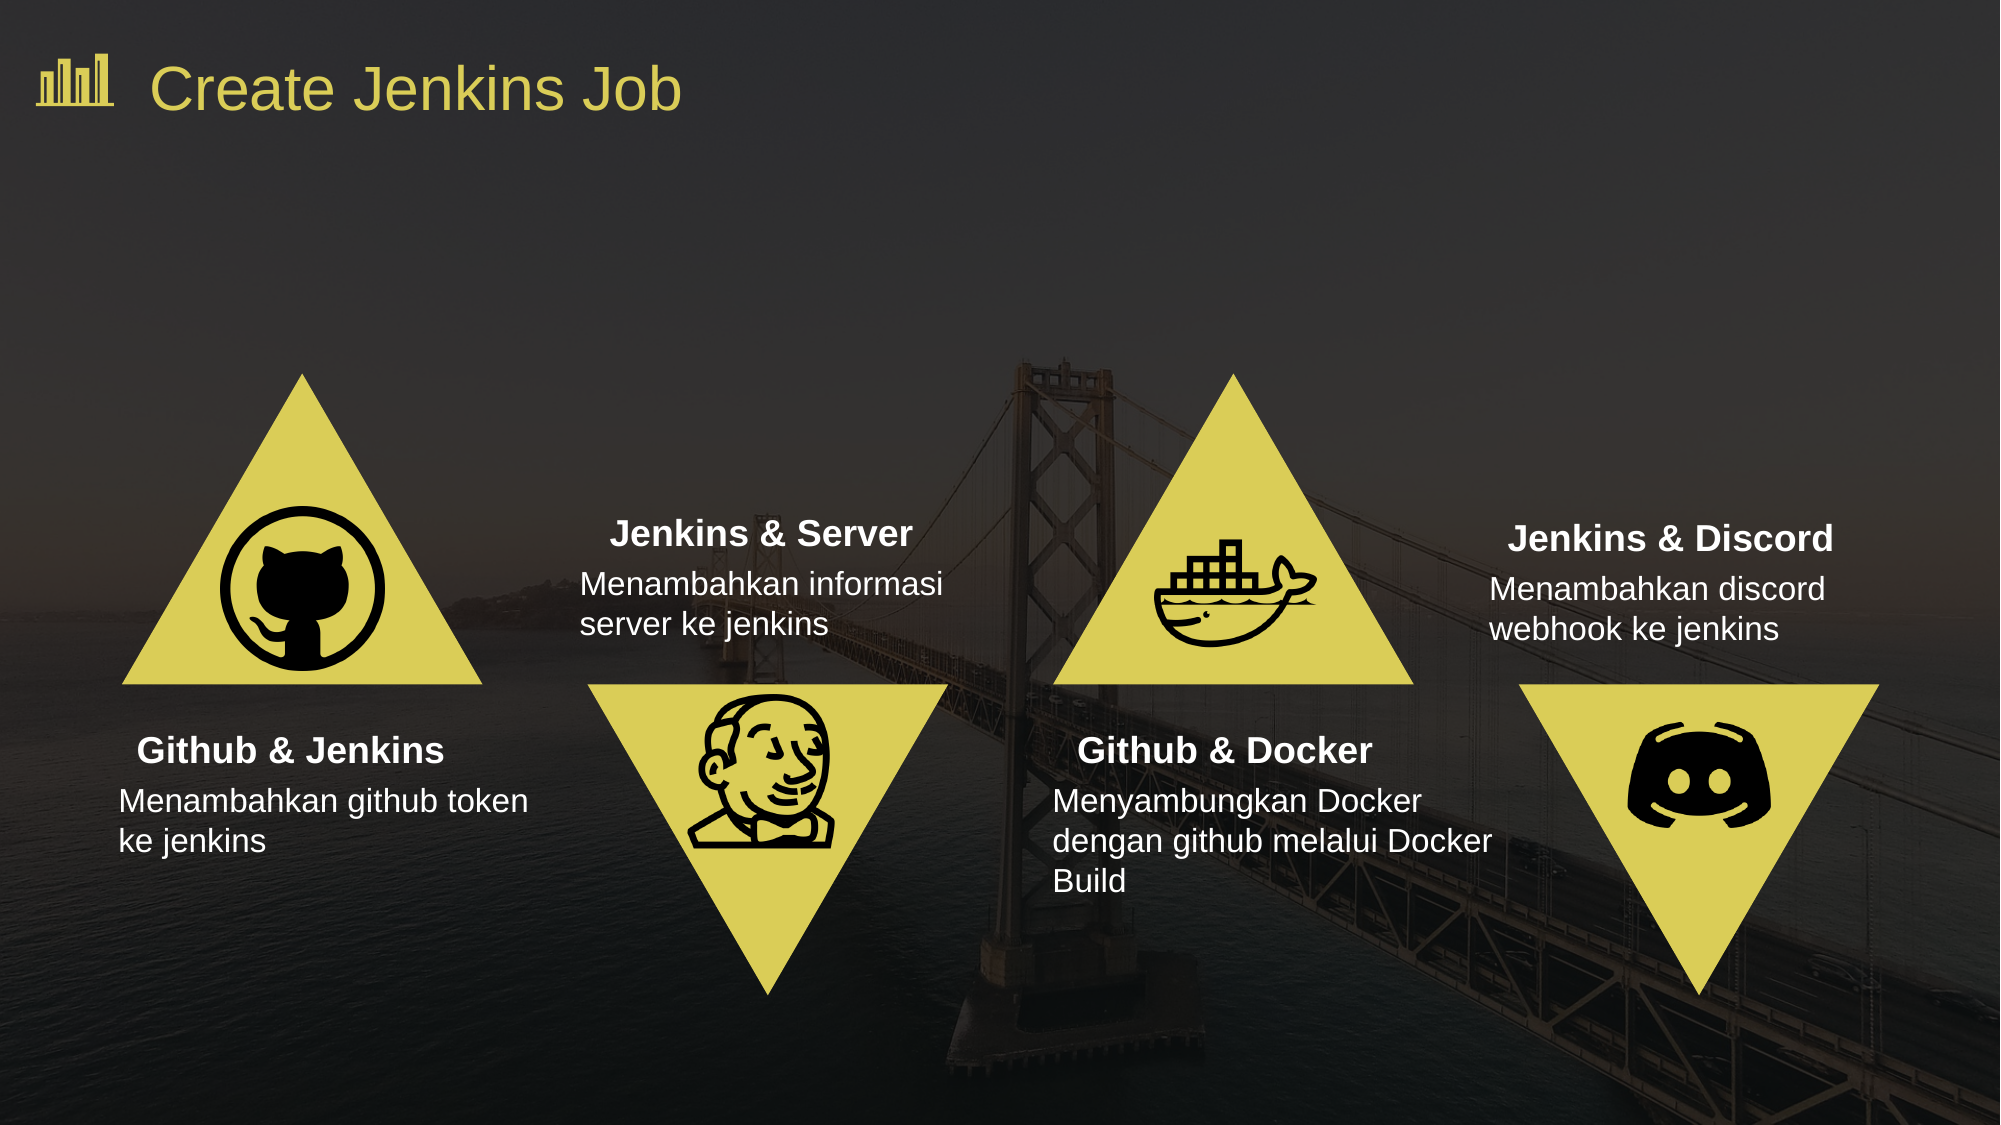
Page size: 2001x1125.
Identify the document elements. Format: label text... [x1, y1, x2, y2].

text_box Jenkins & Discord [1473, 506, 1869, 566]
picture [679, 687, 848, 855]
text_box Menambahkan github token ke jenkins [103, 772, 565, 867]
text_box Menambahkan informasi server ke jenkins [564, 554, 1049, 650]
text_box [35, 40, 1035, 131]
text_box Github & Docker [1036, 718, 1414, 779]
text_box [224, 371, 381, 506]
text_box [120, 513, 485, 686]
picture [1154, 510, 1318, 674]
text_box Github & Jenkins [102, 718, 480, 779]
text_box Menyambungkan Docker dengan github melalui Docker Build [1037, 772, 1519, 907]
text_box Menambahkan discord webhook ke jenkins [1474, 559, 1958, 655]
text_box [1516, 683, 1882, 998]
text_box [585, 683, 950, 998]
text_box [1051, 371, 1416, 686]
picture [220, 506, 385, 671]
picture [1621, 700, 1777, 856]
text_box Jenkins & Server [563, 501, 960, 562]
